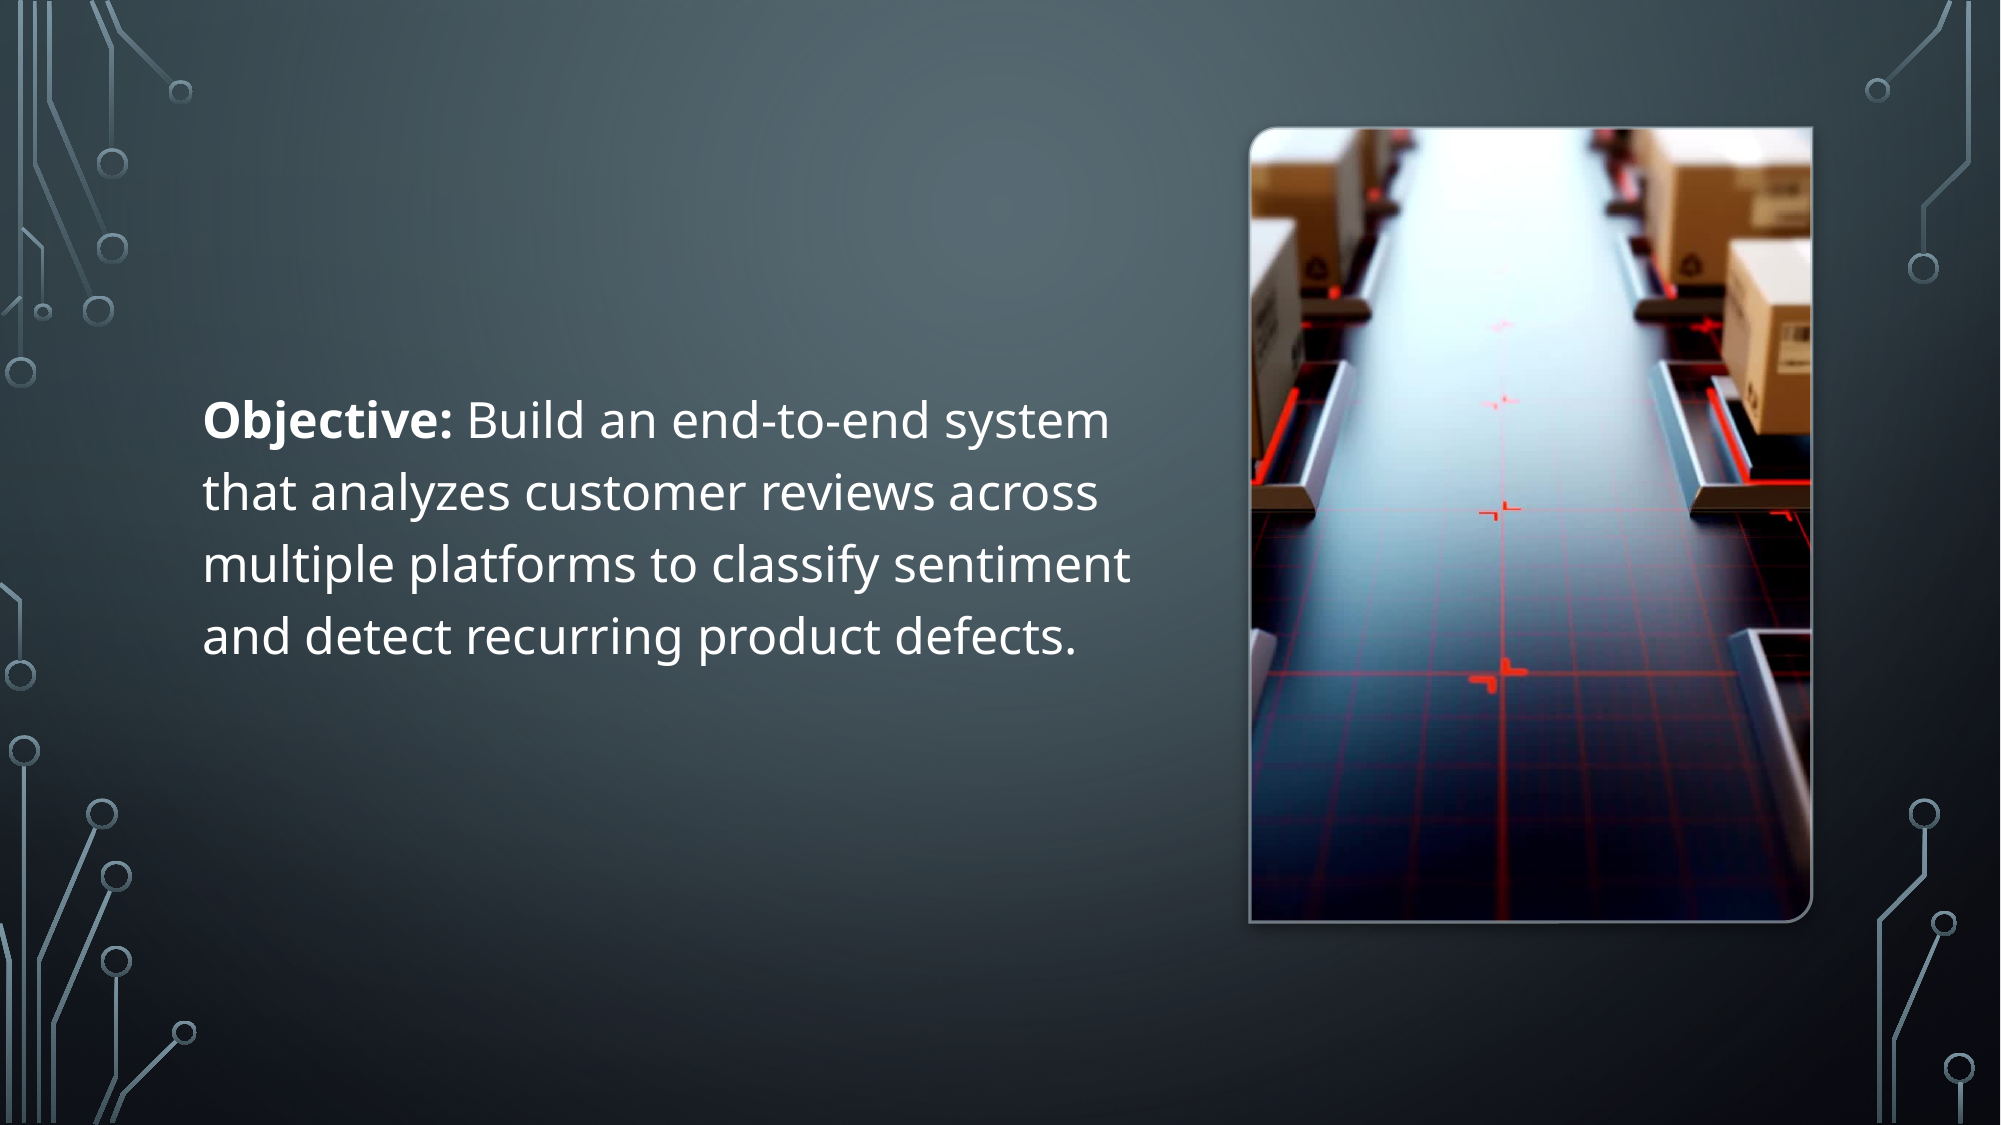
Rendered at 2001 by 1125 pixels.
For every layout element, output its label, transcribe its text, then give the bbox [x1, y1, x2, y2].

picture [1249, 127, 1813, 923]
list Objective: Build an end-to-end system that analyzes customer reviews across multiple platforms to classify sentiment and detect recurring product defects. [187, 369, 1155, 950]
